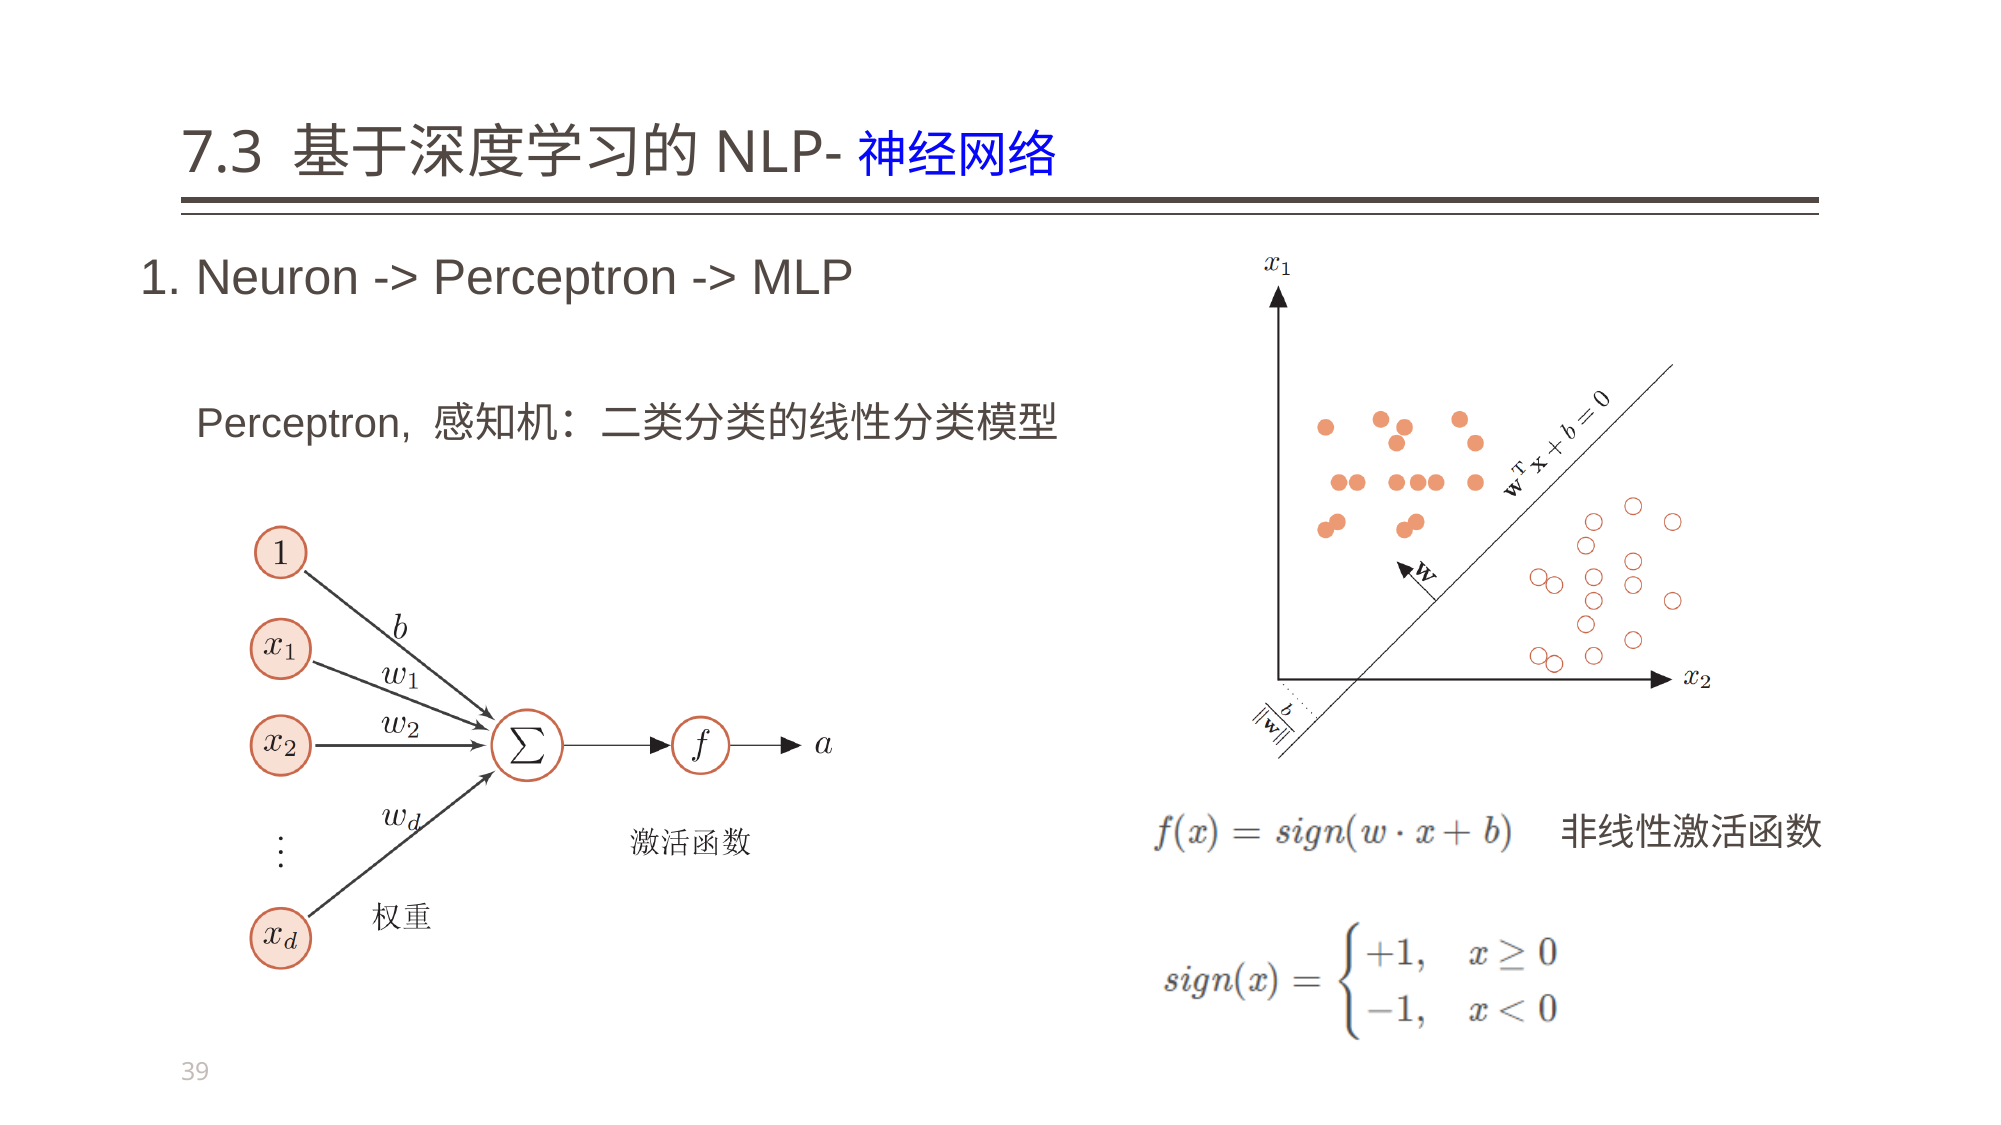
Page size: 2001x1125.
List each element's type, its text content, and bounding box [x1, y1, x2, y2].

picture [1114, 788, 1536, 878]
picture [211, 513, 858, 983]
picture [1236, 251, 1733, 762]
title 7.3 基于深度学习的NLP-神经网络 [181, 12, 1819, 193]
text_box 1. Neuron -> Perceptron -> MLP [124, 244, 1733, 354]
text_box 非线性激活函数 [1539, 800, 1849, 861]
text_box Perceptron, 感知机：二类分类的线性分类模型 [181, 387, 1182, 453]
picture [1147, 905, 1590, 1062]
slide_number 39 [181, 1042, 481, 1103]
